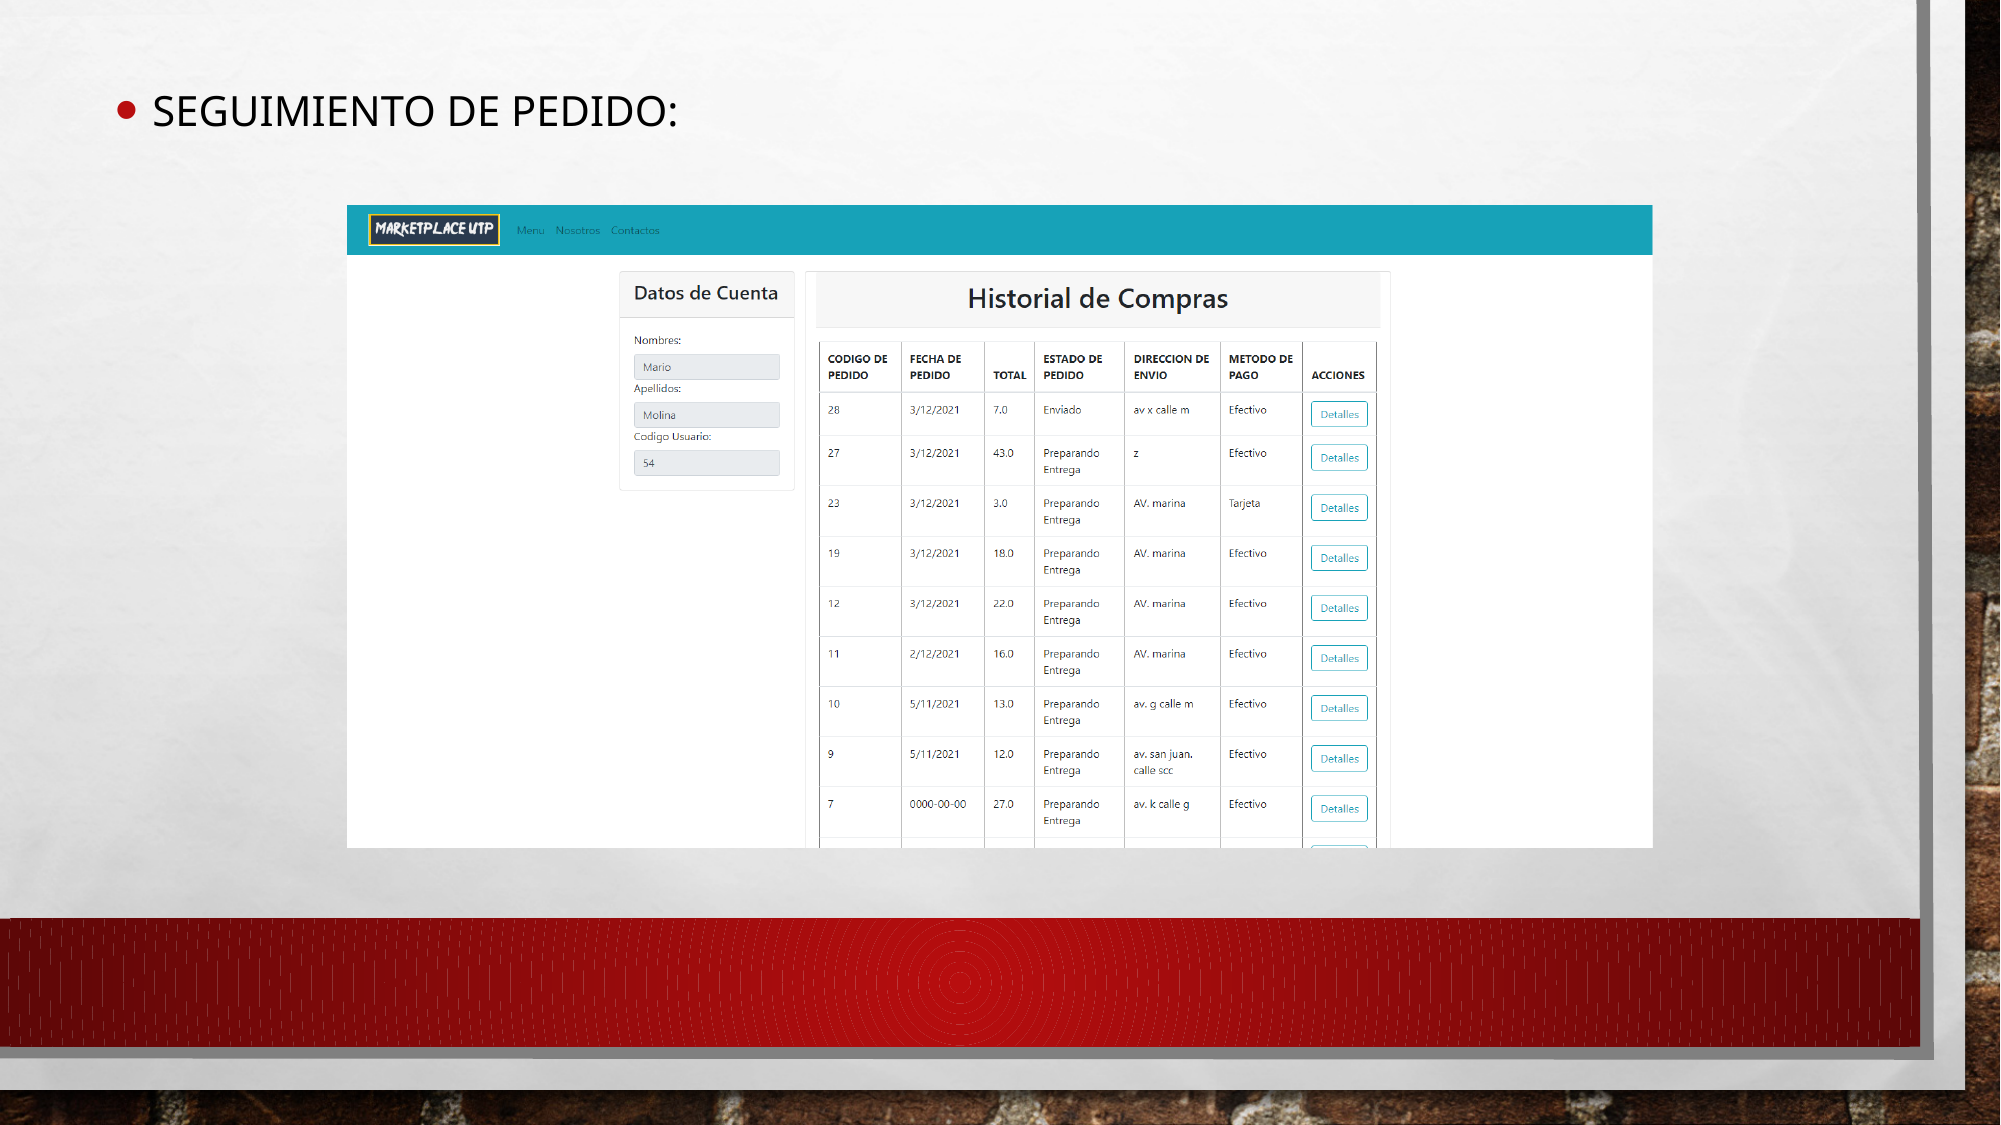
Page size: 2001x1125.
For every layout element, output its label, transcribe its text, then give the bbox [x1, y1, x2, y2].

list SEGUIMIENTO DE PEDIDO: [100, 46, 748, 163]
picture [0, 0, 2000, 1125]
picture [346, 205, 1653, 848]
